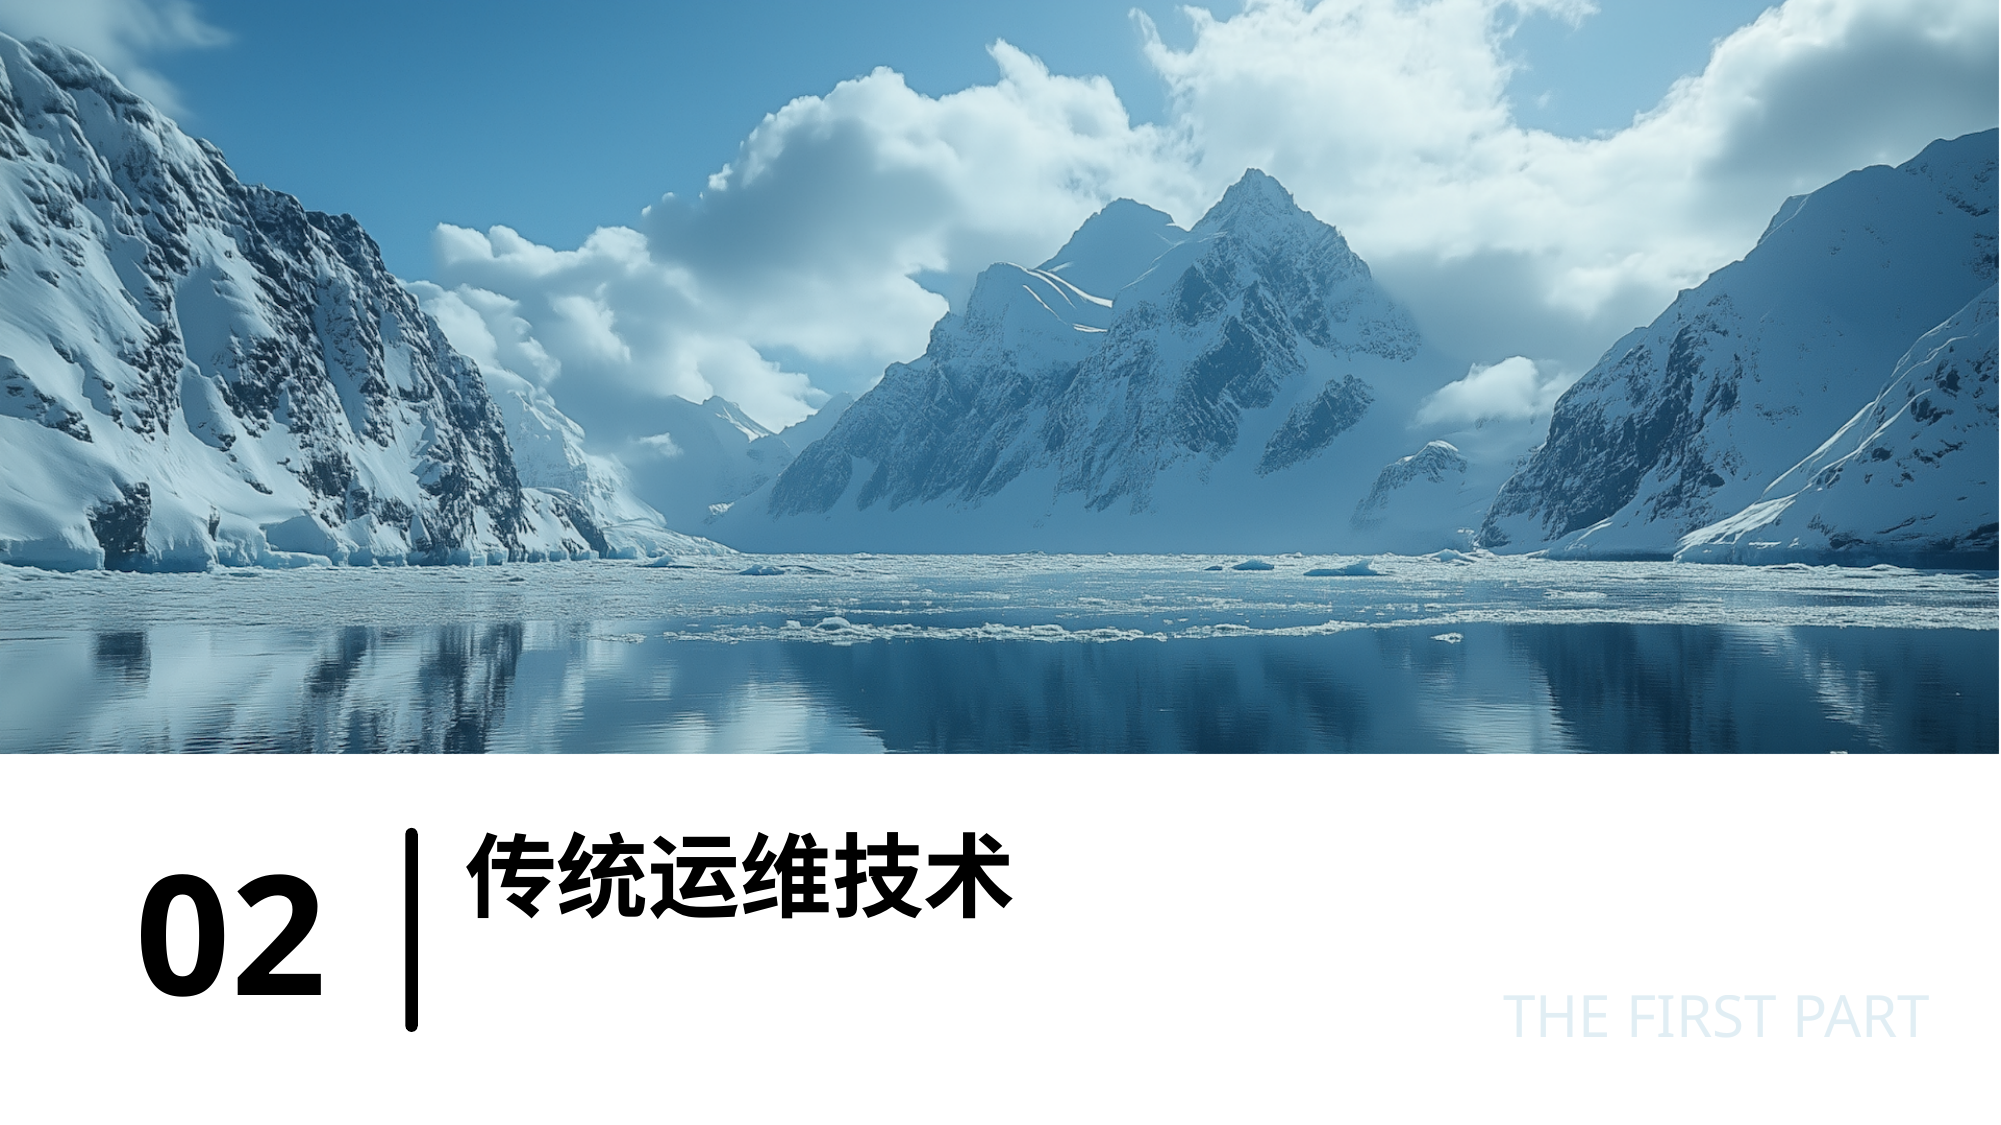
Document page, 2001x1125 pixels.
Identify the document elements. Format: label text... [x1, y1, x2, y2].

text_box 传统运维技术 [450, 811, 1235, 937]
text_box 02 [120, 821, 792, 1037]
text_box THE FIRST PART [1408, 972, 1946, 1058]
text_box [405, 827, 418, 1032]
picture [0, 0, 2000, 755]
